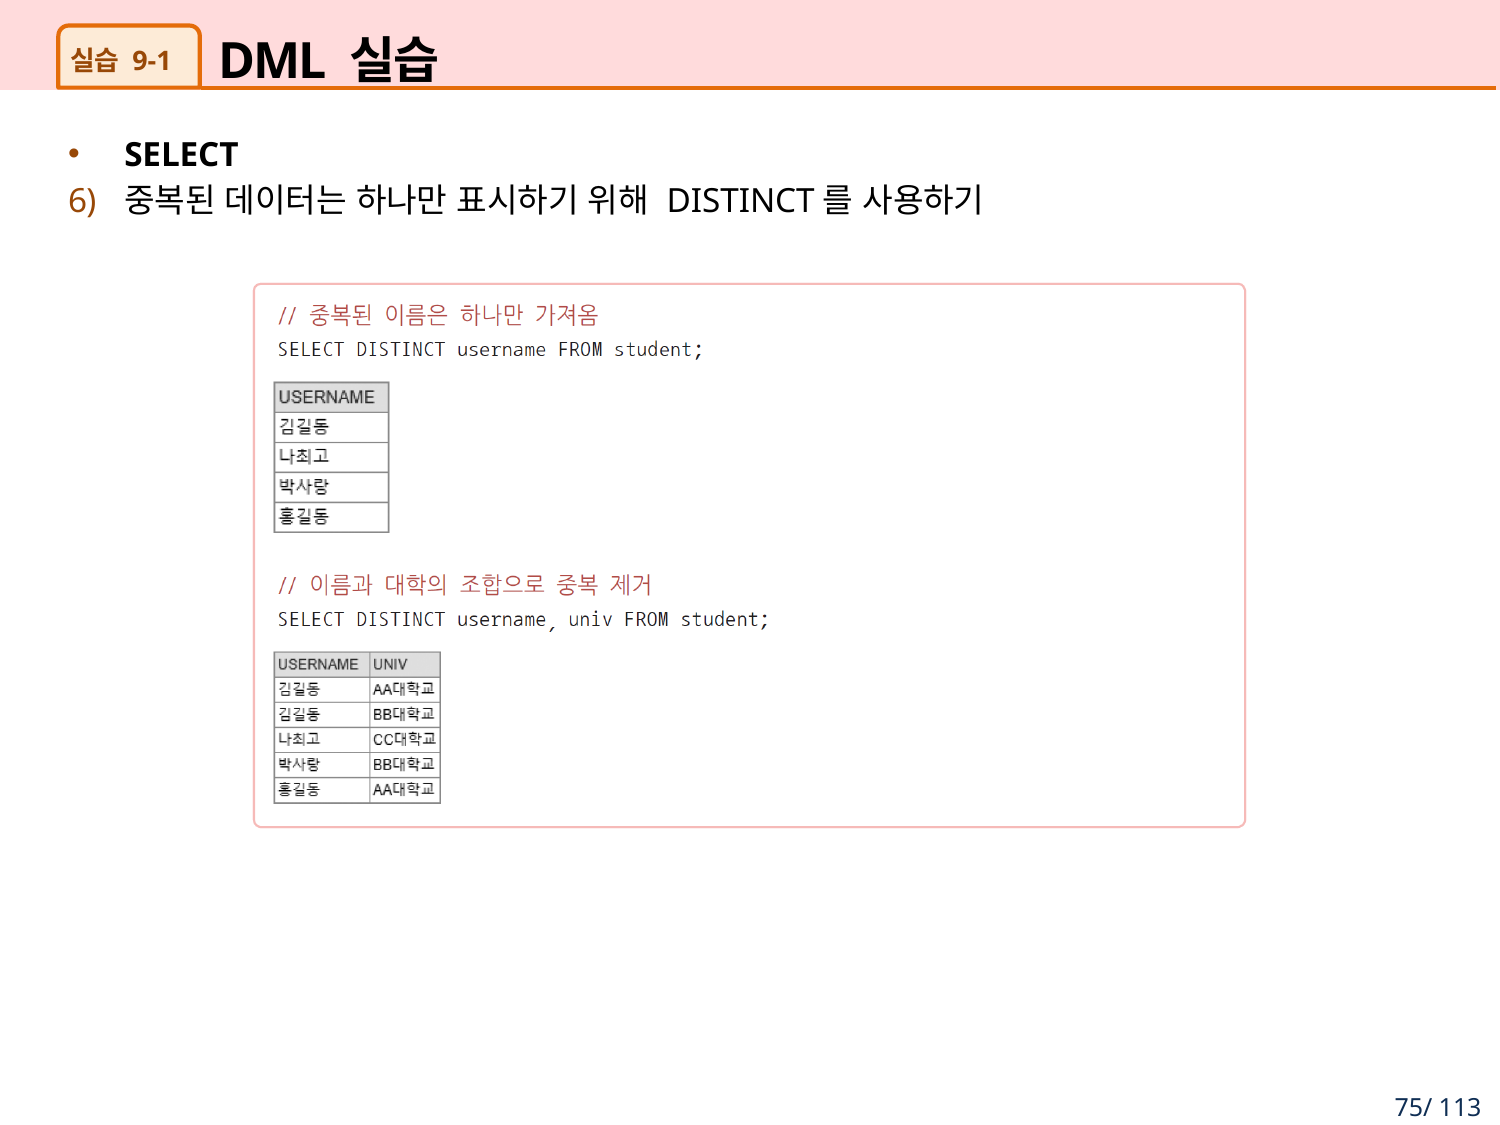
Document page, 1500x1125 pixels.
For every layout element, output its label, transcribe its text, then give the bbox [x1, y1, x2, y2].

title DML 실습 [203, 19, 1365, 97]
list SELECT 중복된 데이터는 하나만 표시하기 위해 DISTINCT를 사용하기 [53, 125, 1425, 1005]
picture [249, 278, 1251, 832]
text_box 실습 9-1 [55, 35, 206, 83]
